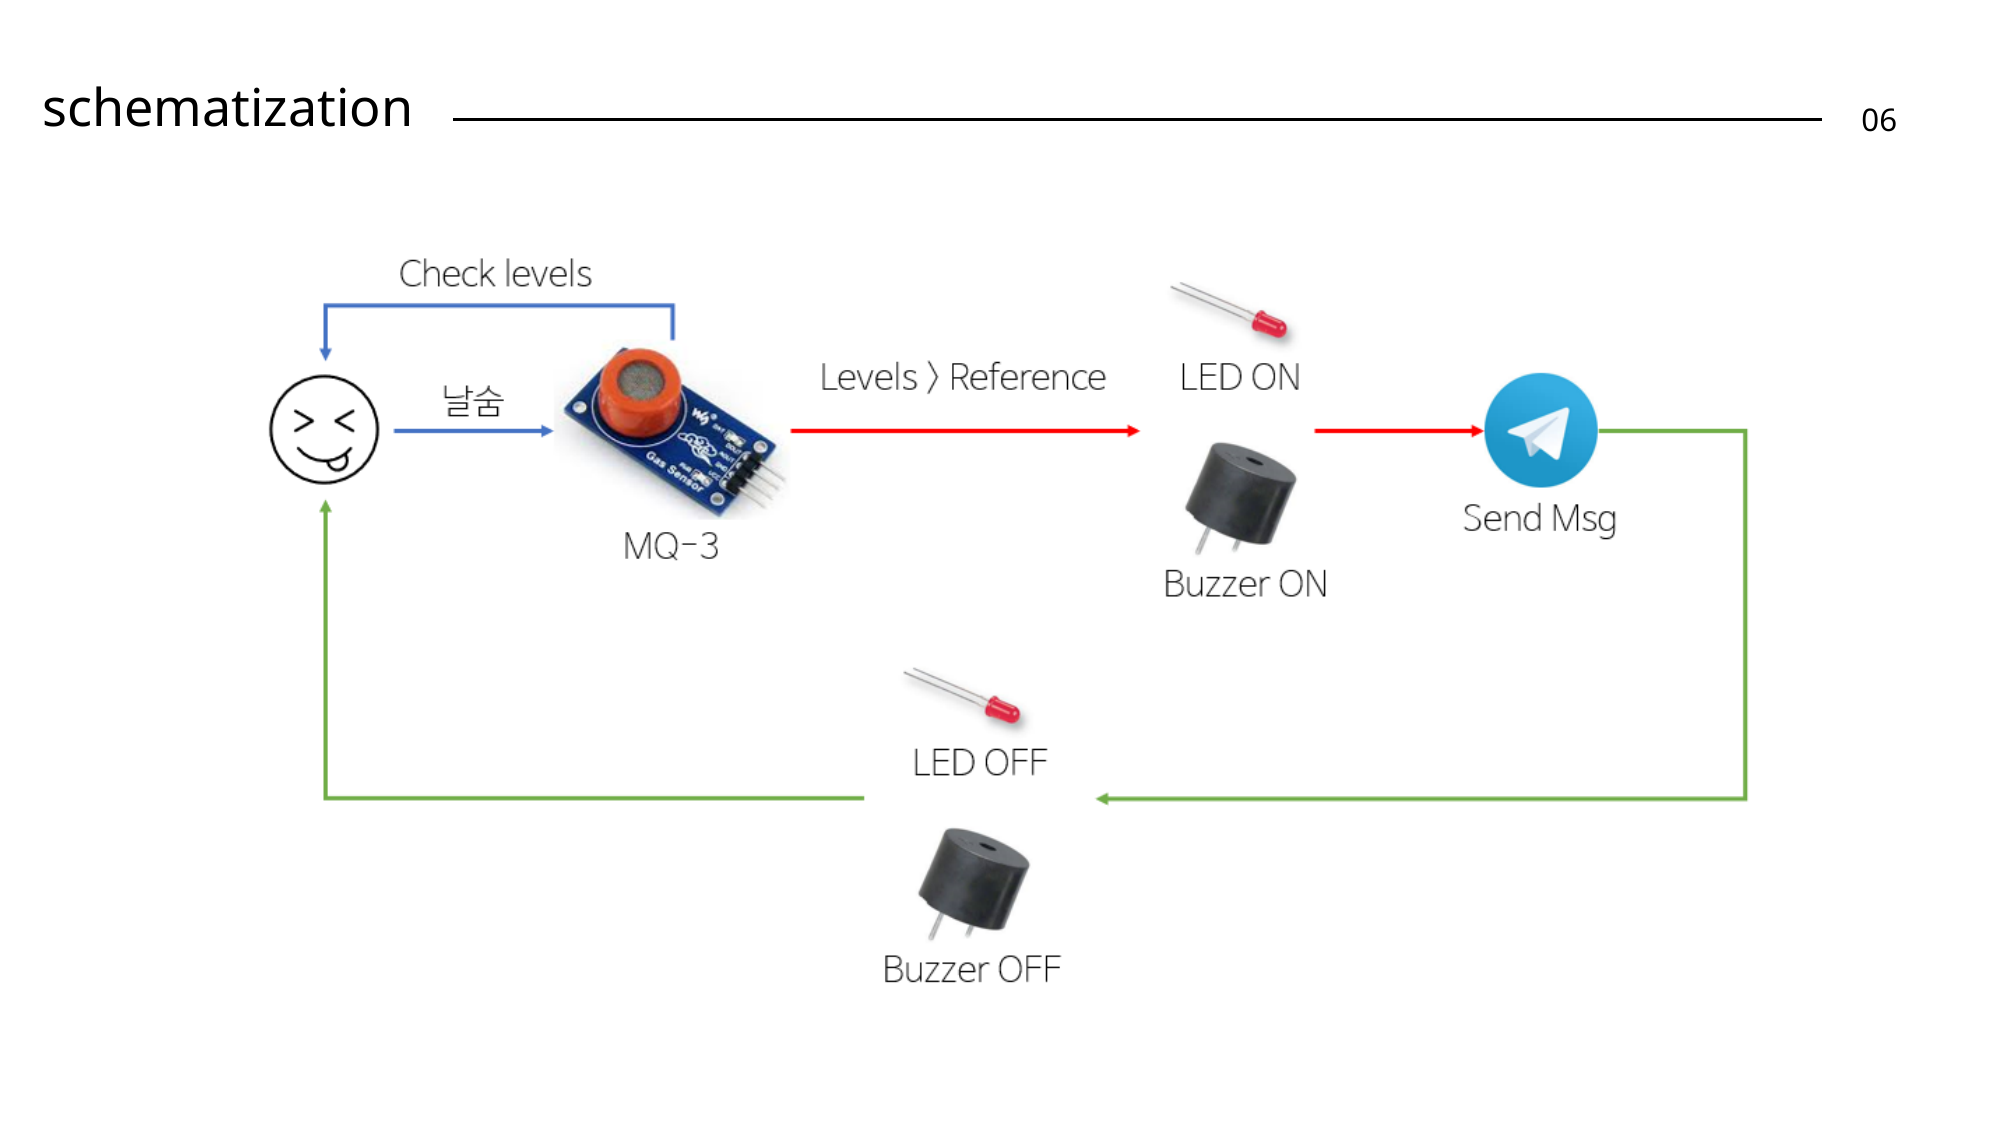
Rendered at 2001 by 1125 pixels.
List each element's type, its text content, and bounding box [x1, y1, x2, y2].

title schematization [0, 0, 754, 146]
text_box 06 [1846, 92, 1913, 145]
picture [177, 179, 1862, 1006]
